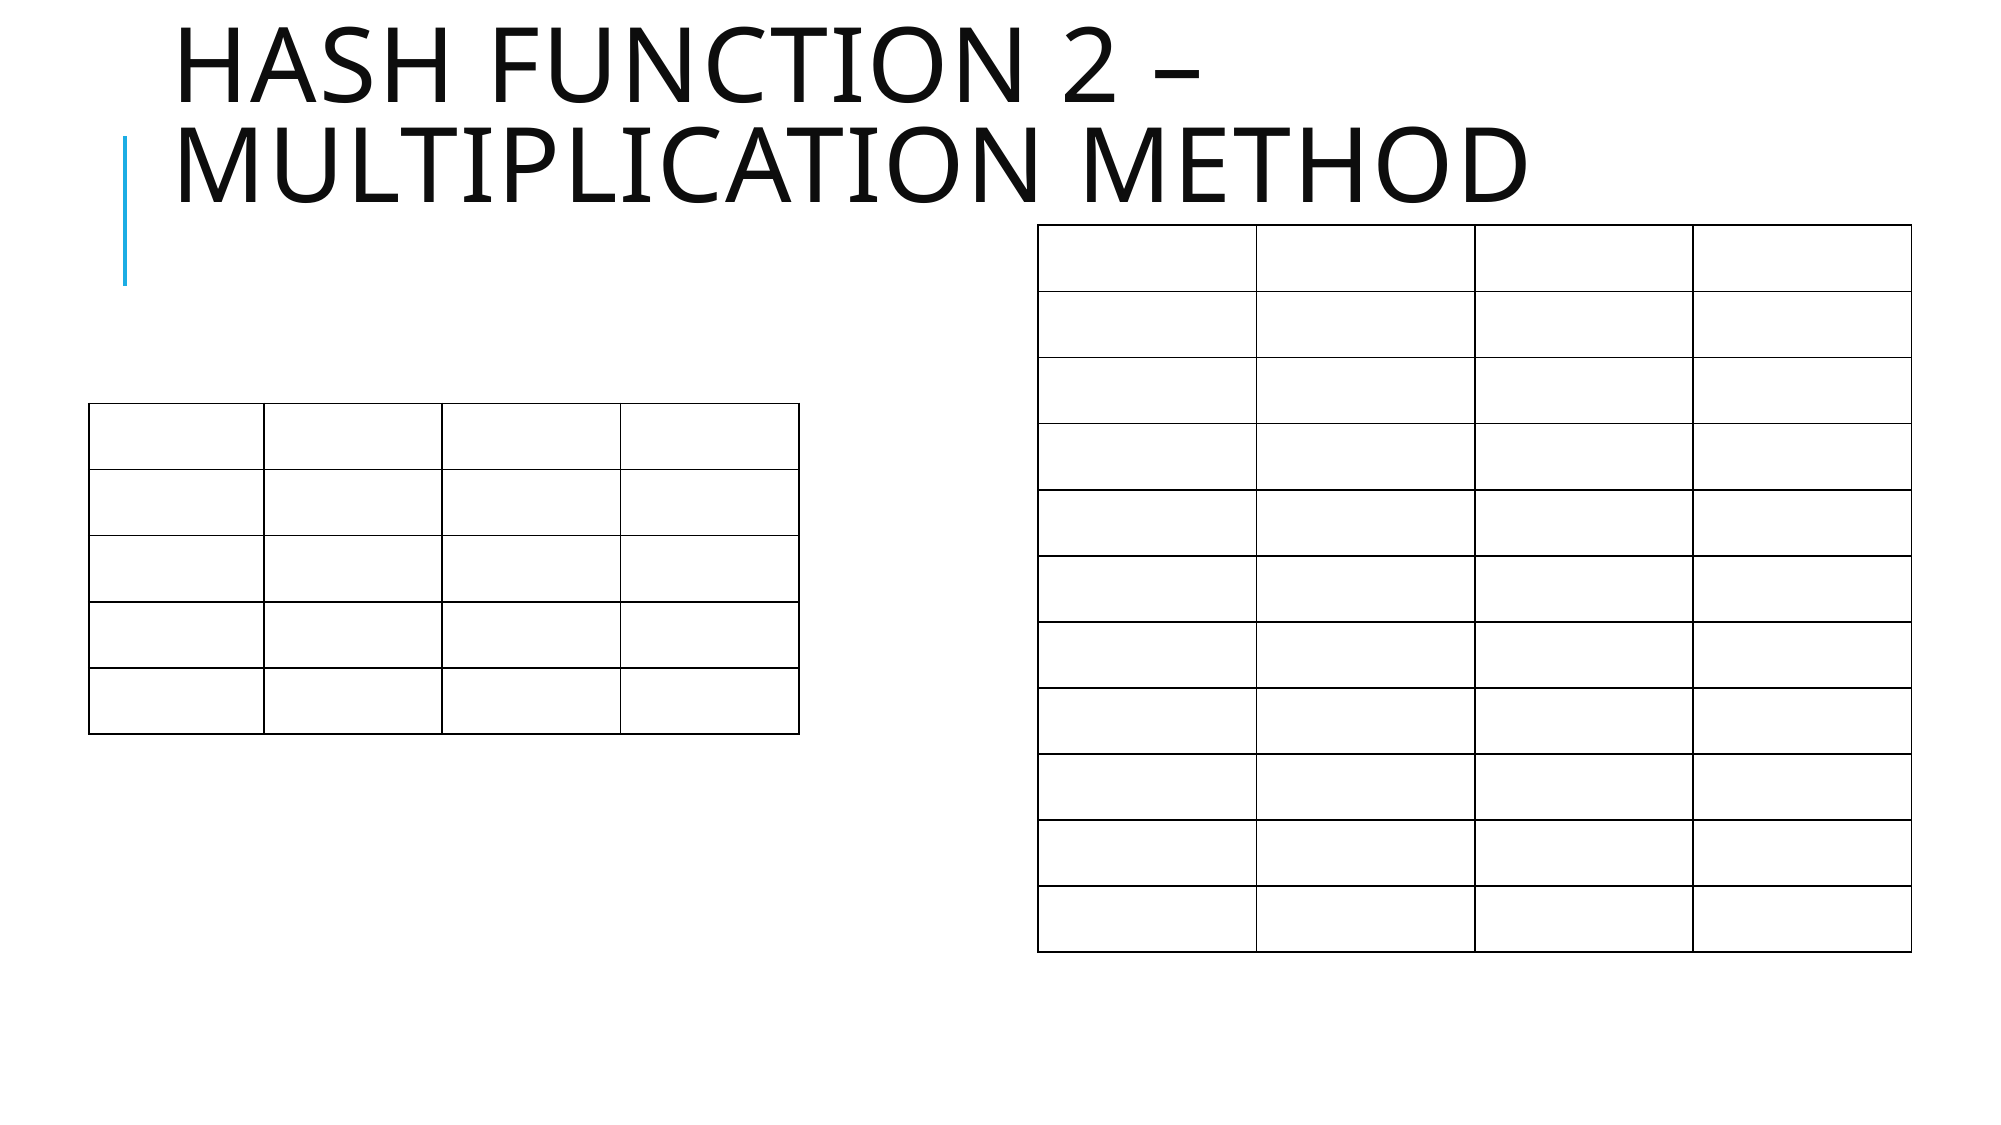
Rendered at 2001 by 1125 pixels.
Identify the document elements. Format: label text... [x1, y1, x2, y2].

table_cell [1476, 755, 1692, 819]
table_cell [1476, 887, 1692, 951]
table_cell [443, 536, 620, 601]
table_cell [1476, 491, 1692, 555]
table_cell [1257, 689, 1474, 753]
table_cell [1476, 821, 1692, 885]
table_cell [1257, 424, 1474, 489]
table_cell [265, 669, 441, 733]
table_cell [1694, 292, 1911, 357]
table_cell [1476, 689, 1692, 753]
table_cell [621, 603, 798, 667]
table_cell [1039, 557, 1256, 621]
table_header [1476, 226, 1692, 291]
table_cell [1039, 755, 1256, 819]
table_header [621, 404, 798, 469]
table_cell [1694, 821, 1911, 885]
table_cell [1694, 358, 1911, 423]
table_cell [621, 536, 798, 601]
table_cell [1694, 623, 1911, 687]
table_cell [621, 470, 798, 535]
table_header [90, 404, 263, 469]
table_cell [1039, 358, 1256, 423]
table_cell [621, 669, 798, 733]
table_cell [1694, 887, 1911, 951]
table_cell [1257, 292, 1474, 357]
table_header [443, 404, 620, 469]
table_cell [1257, 755, 1474, 819]
table_header [1694, 226, 1911, 291]
table_cell [265, 536, 441, 601]
table_cell [1694, 755, 1911, 819]
table_cell [1476, 557, 1692, 621]
table_cell [1257, 491, 1474, 555]
table_cell [1476, 623, 1692, 687]
table_cell [1694, 557, 1911, 621]
table_header [265, 404, 441, 469]
table_cell [1257, 887, 1474, 951]
table_cell [1039, 491, 1256, 555]
title Hash Function 2 – Multiplication method [156, 0, 1752, 246]
table_cell [1476, 424, 1692, 489]
table_cell [90, 603, 263, 667]
table_cell [90, 470, 263, 535]
table_cell [1257, 821, 1474, 885]
table_cell [1039, 689, 1256, 753]
table_cell [1476, 358, 1692, 423]
table_cell [1694, 689, 1911, 753]
table_cell [1257, 557, 1474, 621]
table_cell [90, 669, 263, 733]
table_cell [265, 470, 441, 535]
table_cell [90, 536, 263, 601]
table_cell [1476, 292, 1692, 357]
table_cell [1039, 424, 1256, 489]
table_cell [1257, 358, 1474, 423]
table_cell [265, 603, 441, 667]
table_header [1257, 226, 1474, 291]
table_cell [1257, 623, 1474, 687]
table_cell [1039, 623, 1256, 687]
table_cell [1039, 887, 1256, 951]
table_cell [443, 669, 620, 733]
table_header [1039, 226, 1256, 291]
table_cell [1694, 424, 1911, 489]
table_cell [443, 470, 620, 535]
table_cell [443, 603, 620, 667]
table_cell [1039, 292, 1256, 357]
table_cell [1694, 491, 1911, 555]
table_cell [1039, 821, 1256, 885]
